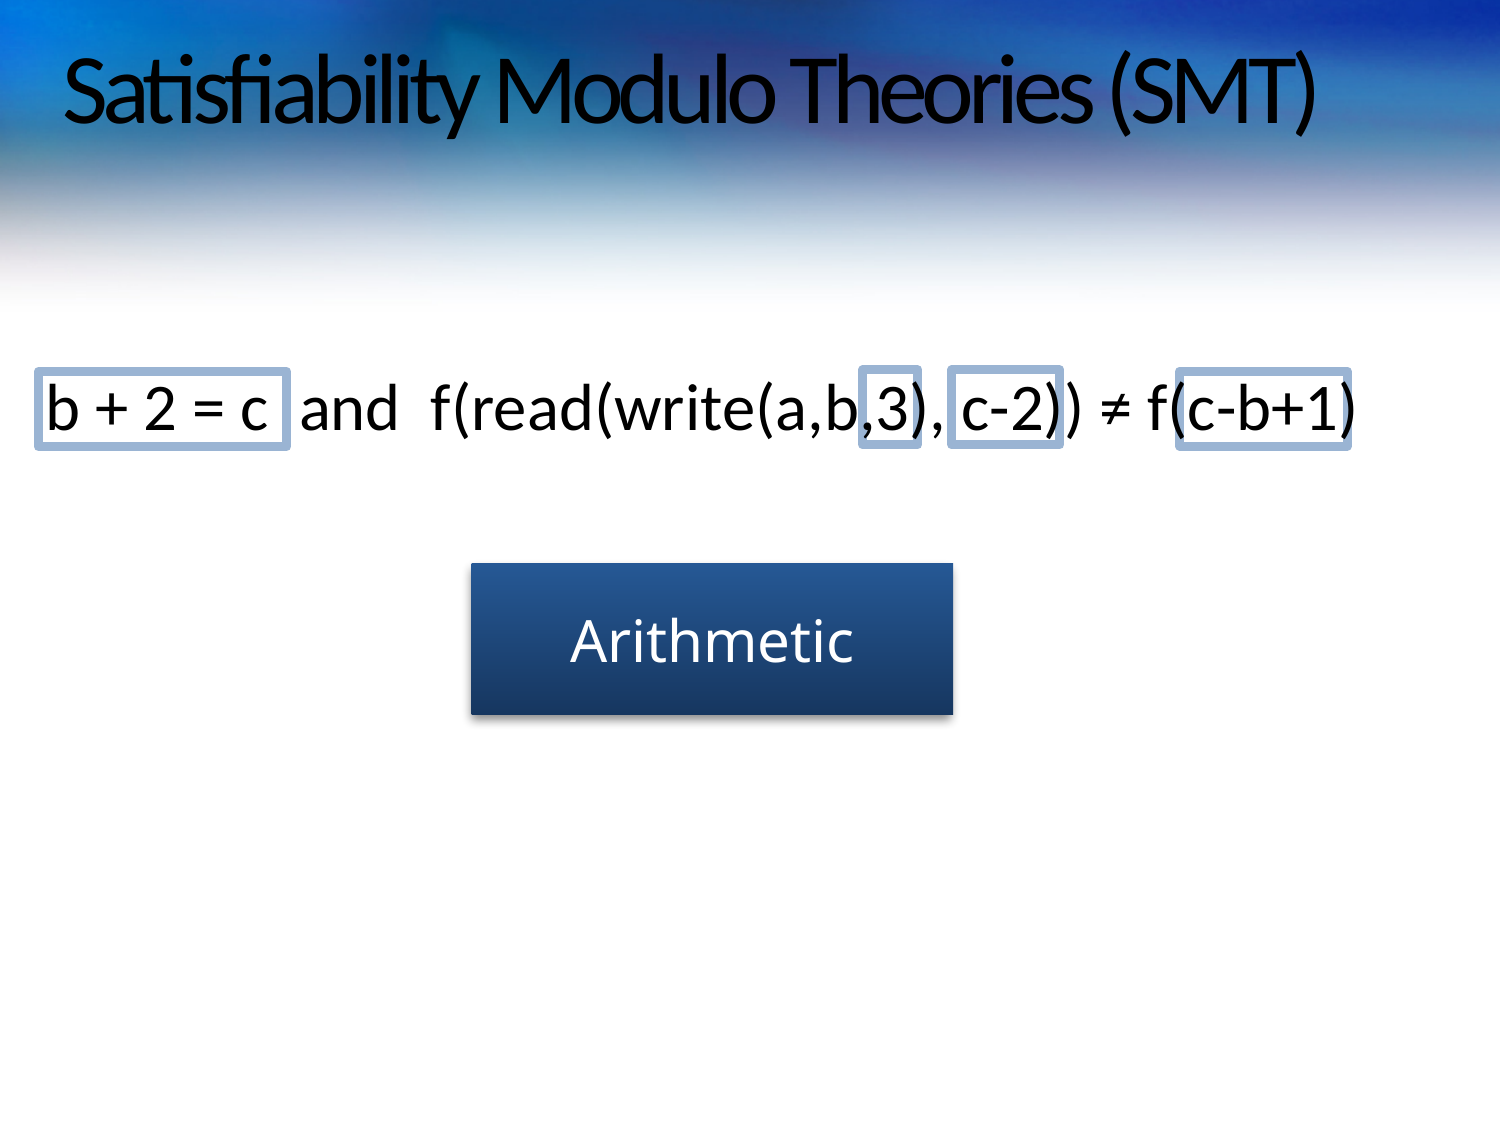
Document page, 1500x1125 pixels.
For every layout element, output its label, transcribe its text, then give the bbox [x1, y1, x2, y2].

text_box Arithmetic [471, 563, 954, 715]
text_box b + 2 = c and f(read(write(a,b,3), c-2)) ≠ f(c-b+1) [0, 365, 1424, 453]
picture [0, 0, 1500, 1125]
title Satisfiability Modulo Theories (SMT) [62, 37, 1438, 148]
